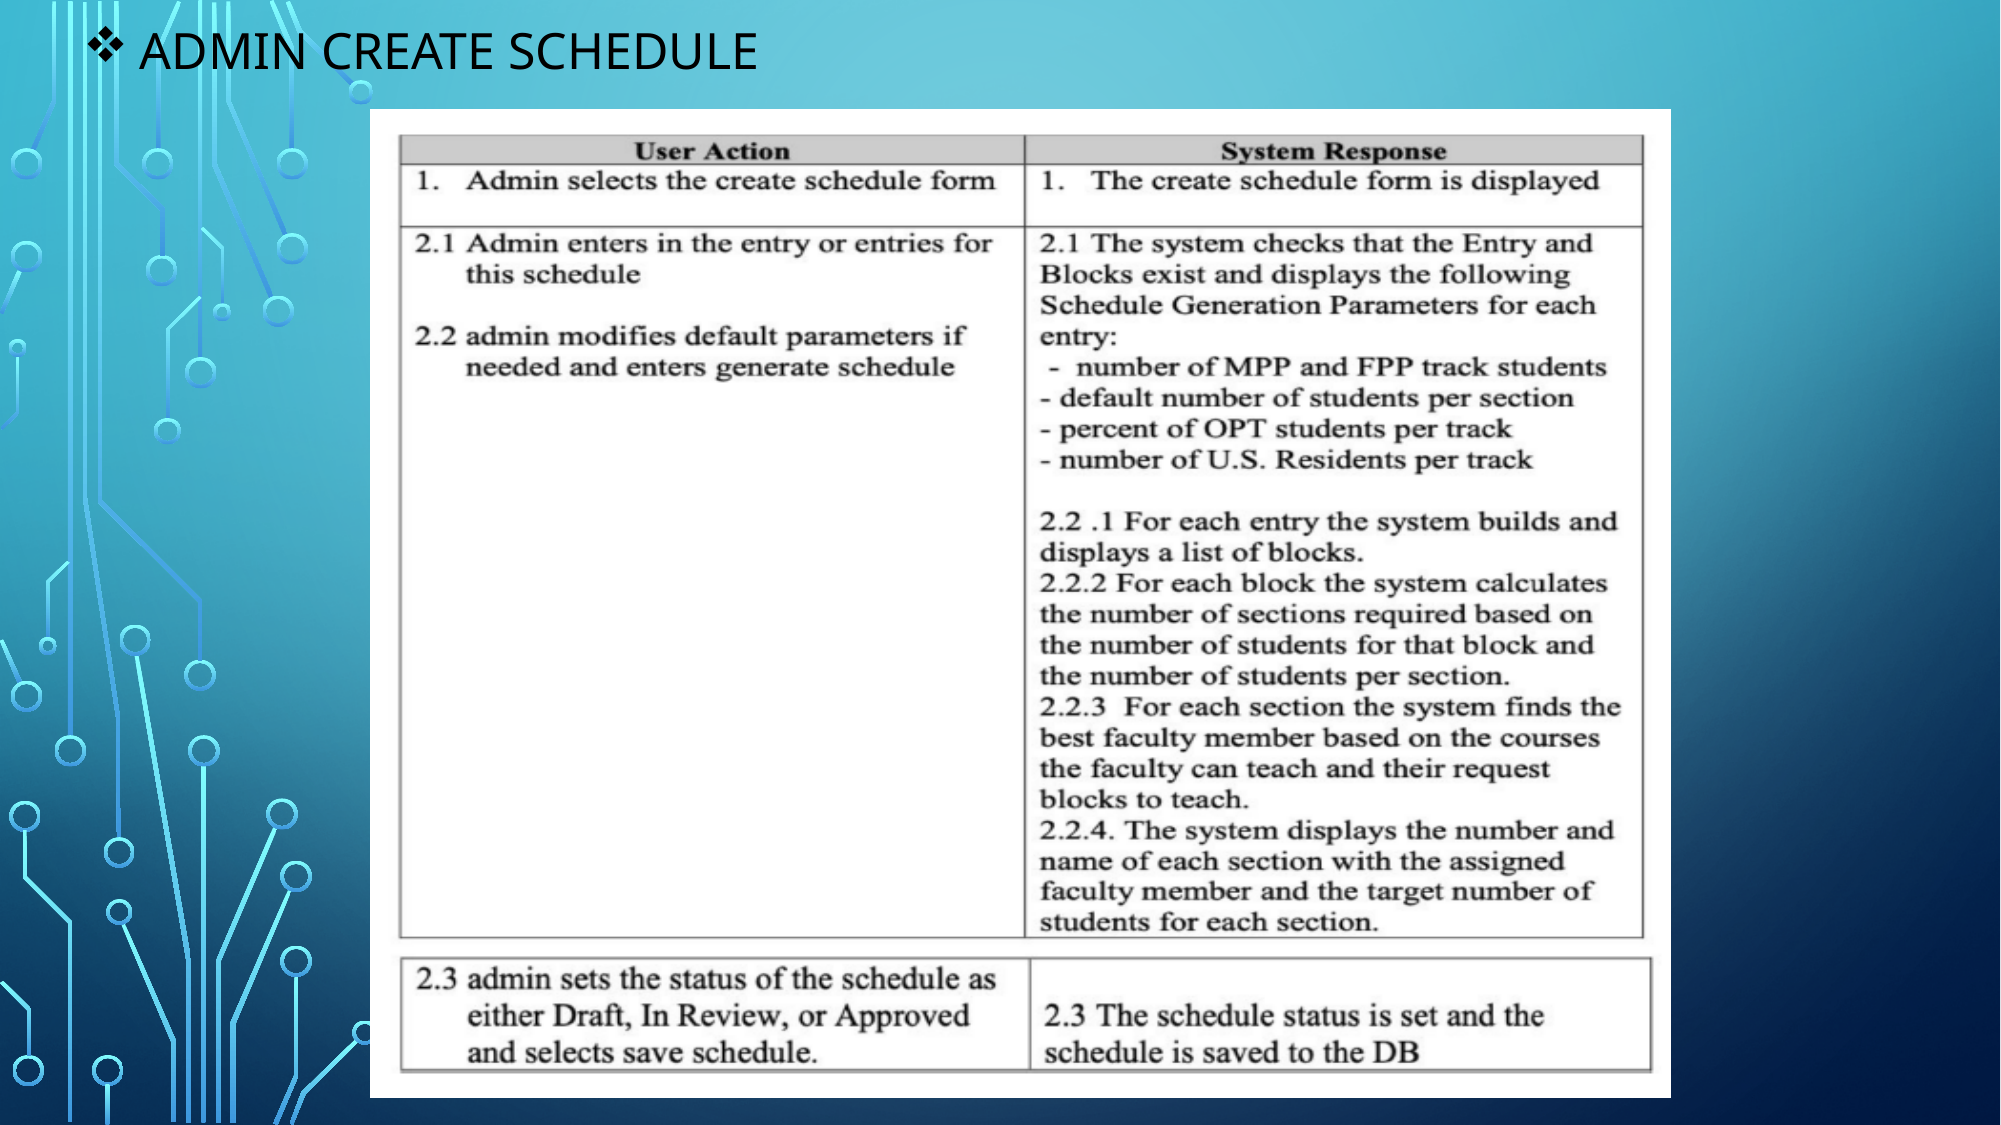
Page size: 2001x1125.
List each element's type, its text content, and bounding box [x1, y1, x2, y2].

title Admin create schedule [0, 27, 1000, 89]
picture [370, 108, 1671, 1098]
